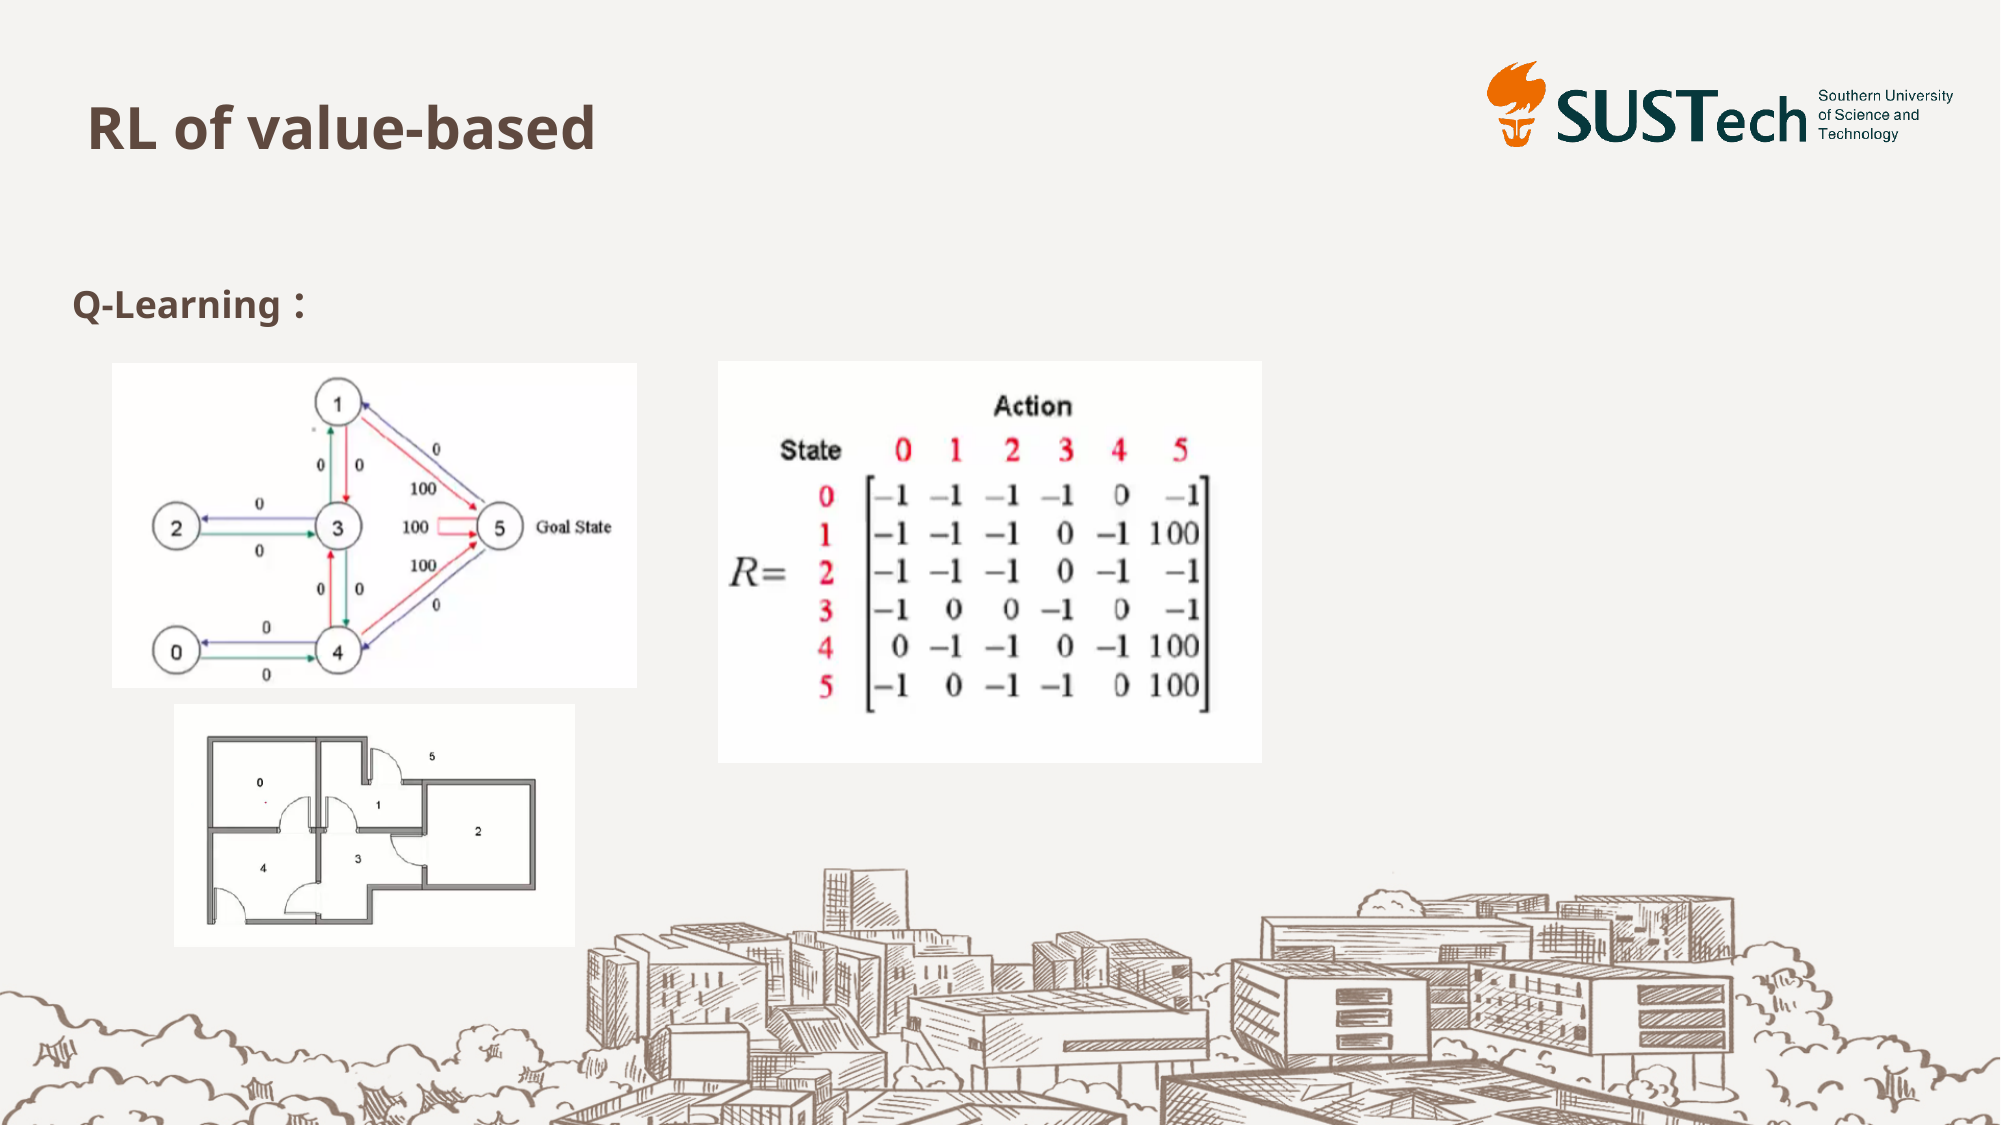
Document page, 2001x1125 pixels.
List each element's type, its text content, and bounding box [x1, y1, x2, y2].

picture [0, 0, 2001, 1125]
text_box RL of value-based [71, 83, 1092, 169]
text_box Q-Learning： [57, 273, 1310, 379]
